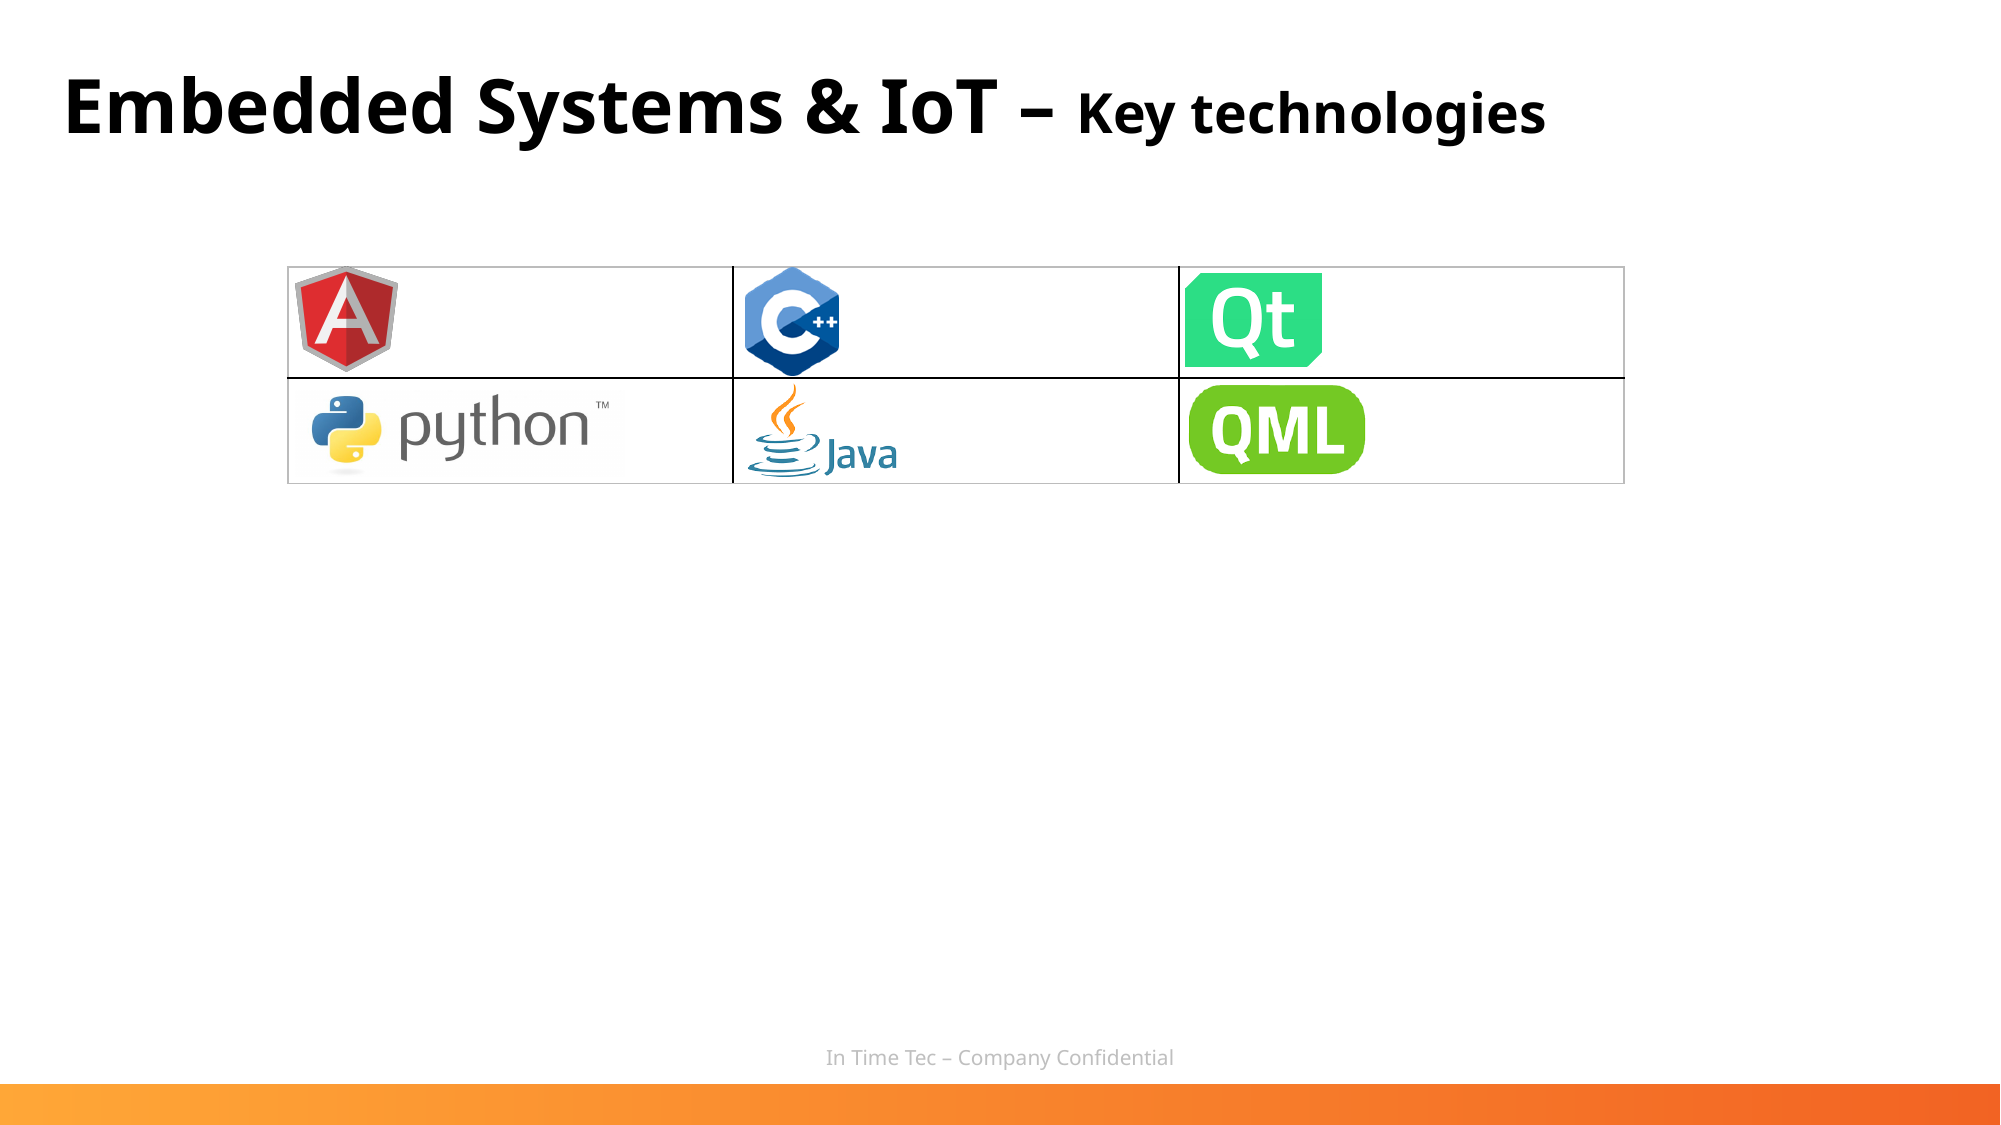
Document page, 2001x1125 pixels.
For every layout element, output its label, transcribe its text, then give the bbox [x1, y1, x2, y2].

text_box [0, 1084, 2000, 1125]
picture [745, 379, 901, 481]
picture [295, 266, 398, 372]
table_cell [289, 379, 732, 483]
picture [1185, 273, 1322, 367]
picture [1186, 383, 1368, 477]
text_box Embedded Systems & IoT – Key technologies [47, 50, 1795, 156]
table_cell [734, 379, 1178, 483]
table_header [734, 268, 1178, 377]
table_cell [1180, 379, 1623, 483]
text_box In Time Tec – Company Confidential [800, 1036, 1200, 1077]
picture [744, 267, 839, 376]
picture [295, 390, 625, 477]
table_header [289, 268, 732, 377]
table_header [1180, 268, 1623, 377]
